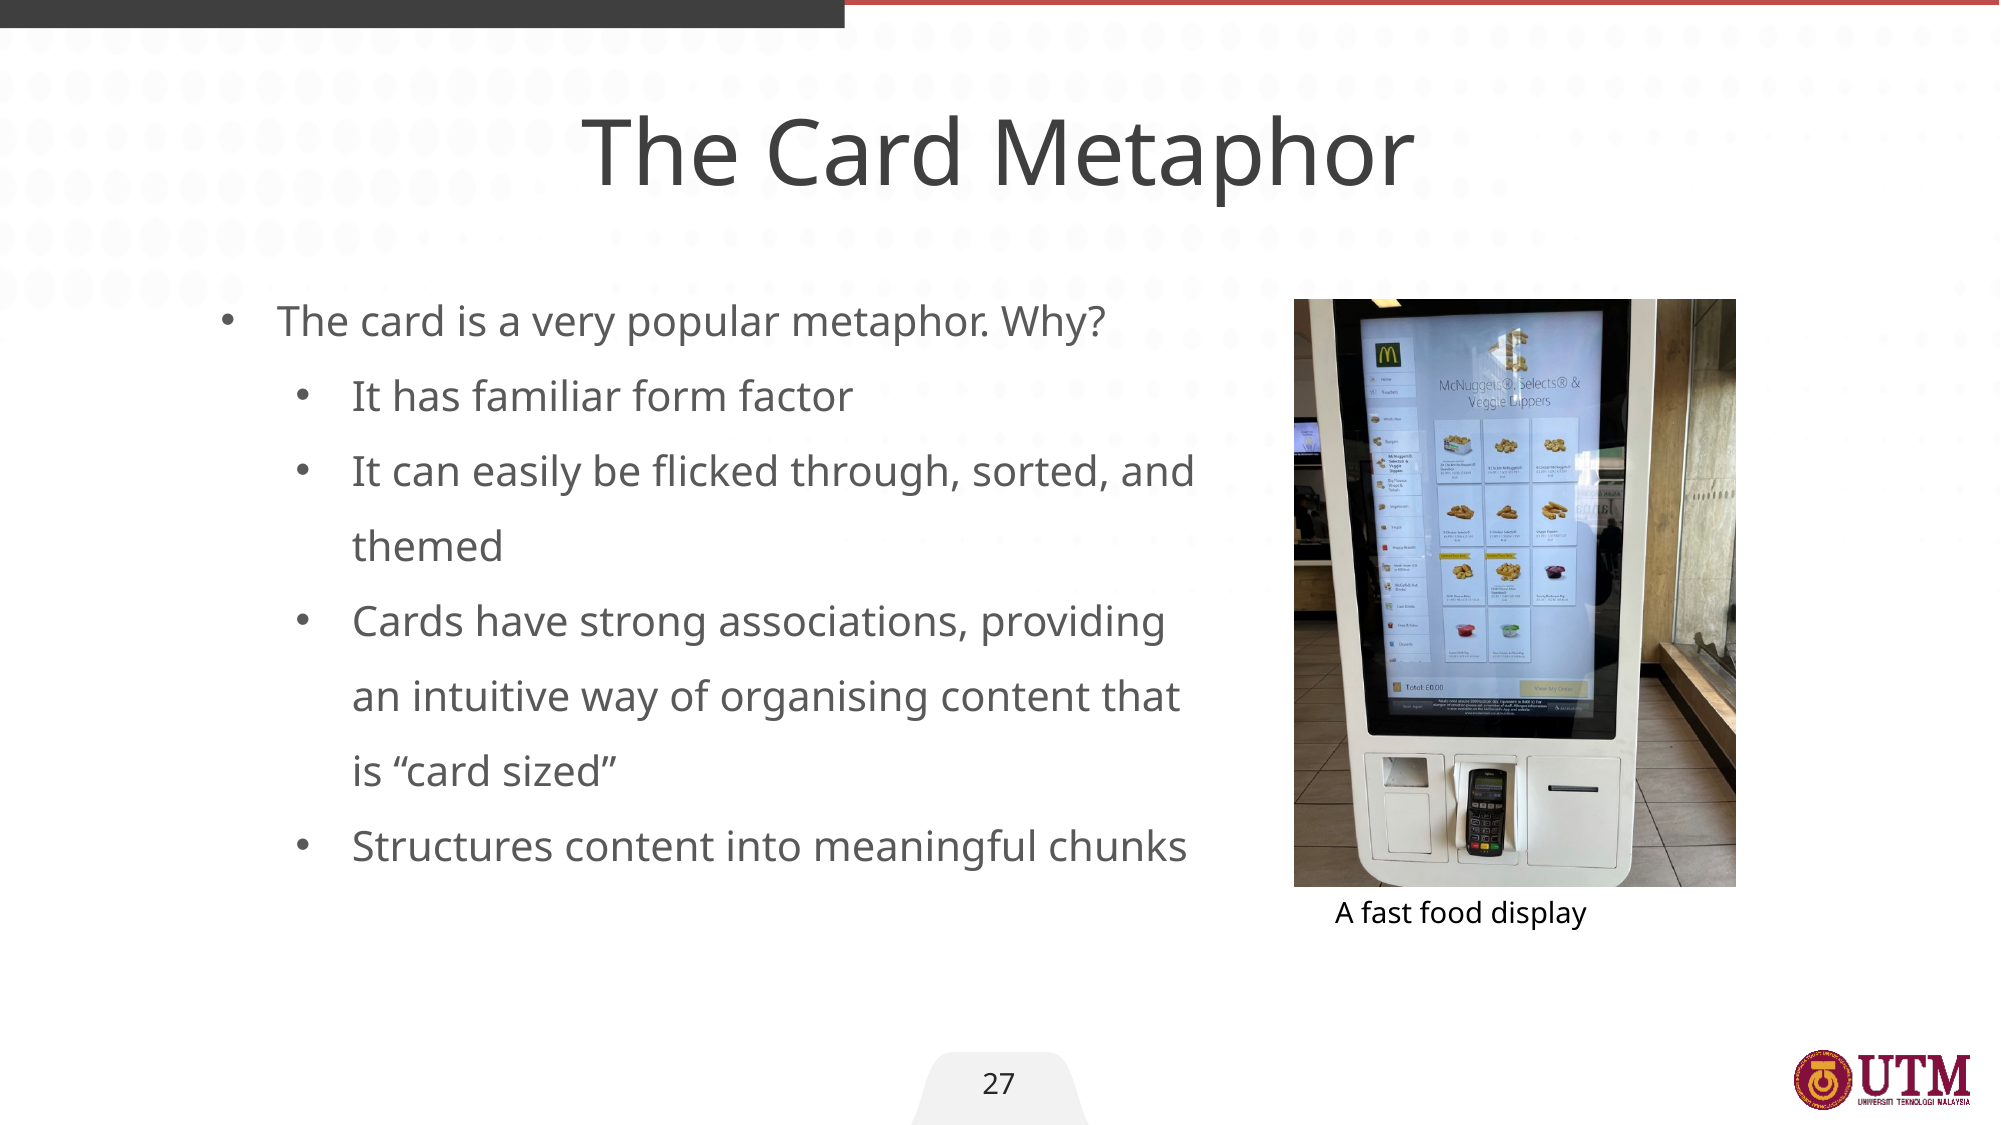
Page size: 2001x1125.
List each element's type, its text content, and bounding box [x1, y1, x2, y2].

text_box A fast food display [1320, 894, 1736, 937]
picture [1794, 1050, 1970, 1110]
picture [0, 0, 2001, 888]
slide_number 27 [774, 1055, 1225, 1116]
text_box The card is a very popular metaphor. Why? It has familiar form factor It can easily be flicked through, sorted, and themed Cards have strong associations, providing an intuitive way of organising content that is “card sized” Structures content into meaningful chunks [205, 261, 1224, 877]
text_box The Card Metaphor [205, 86, 1793, 212]
